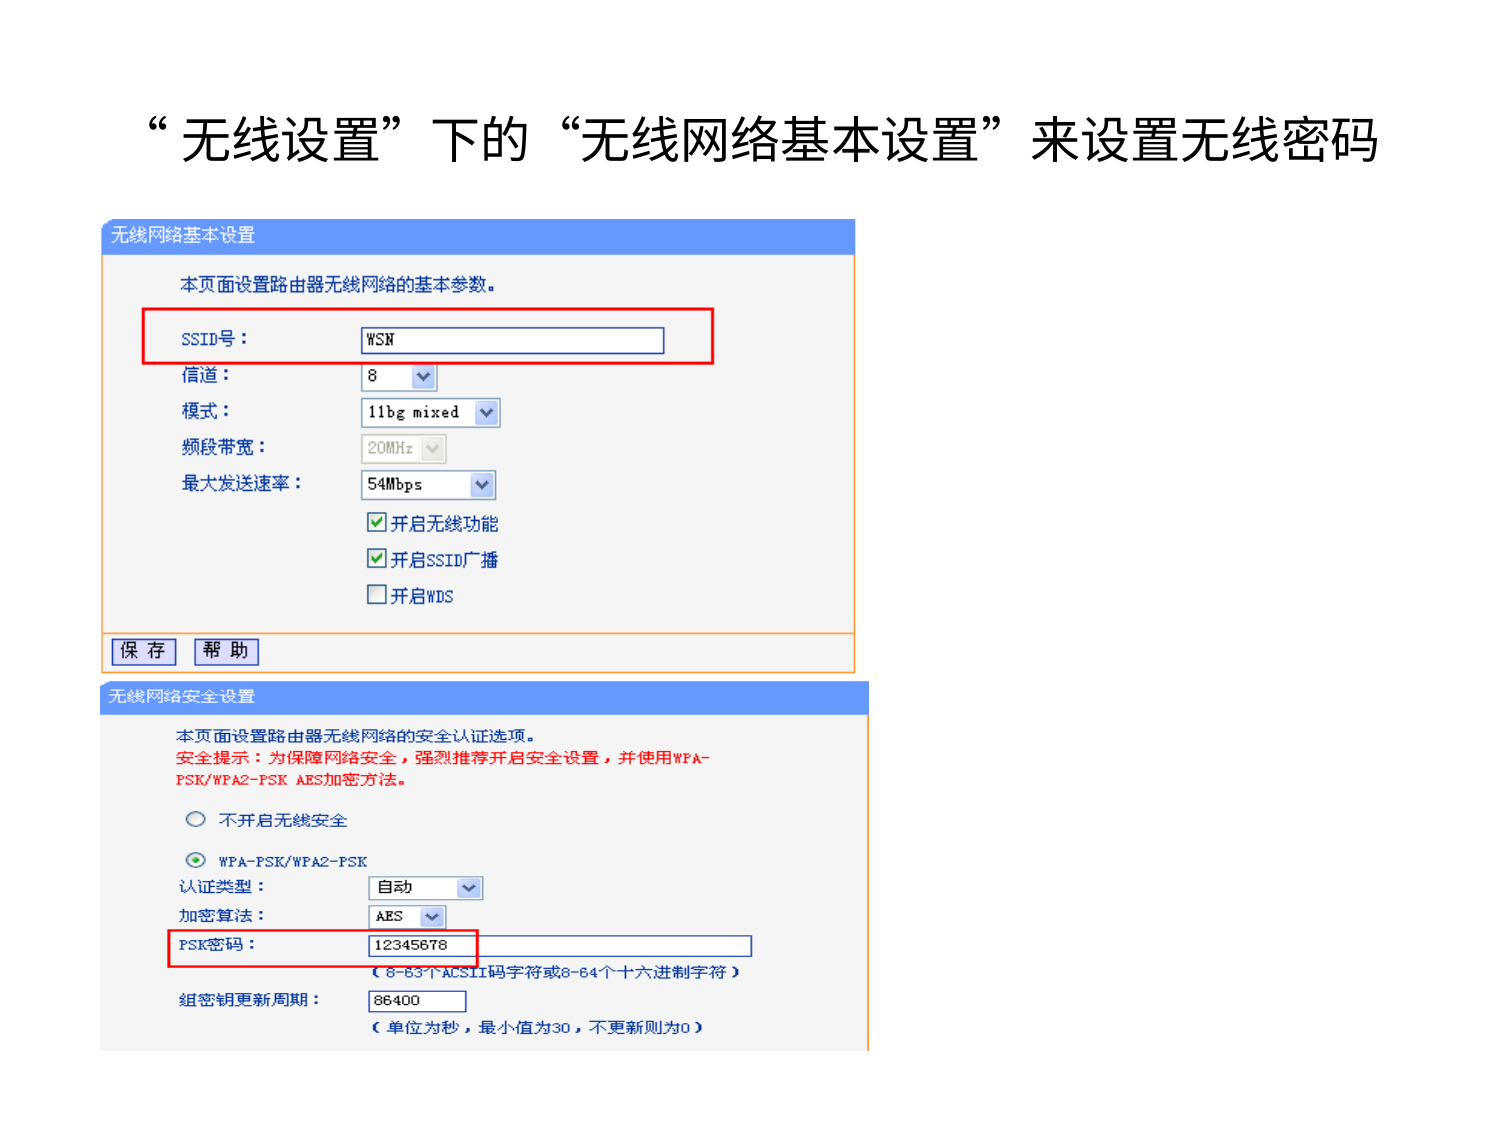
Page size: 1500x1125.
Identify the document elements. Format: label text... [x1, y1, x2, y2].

picture [99, 680, 869, 1051]
picture [100, 219, 857, 675]
title “无线设置”下的“无线网络基本设置”来设置无线密码 [75, 45, 1425, 233]
